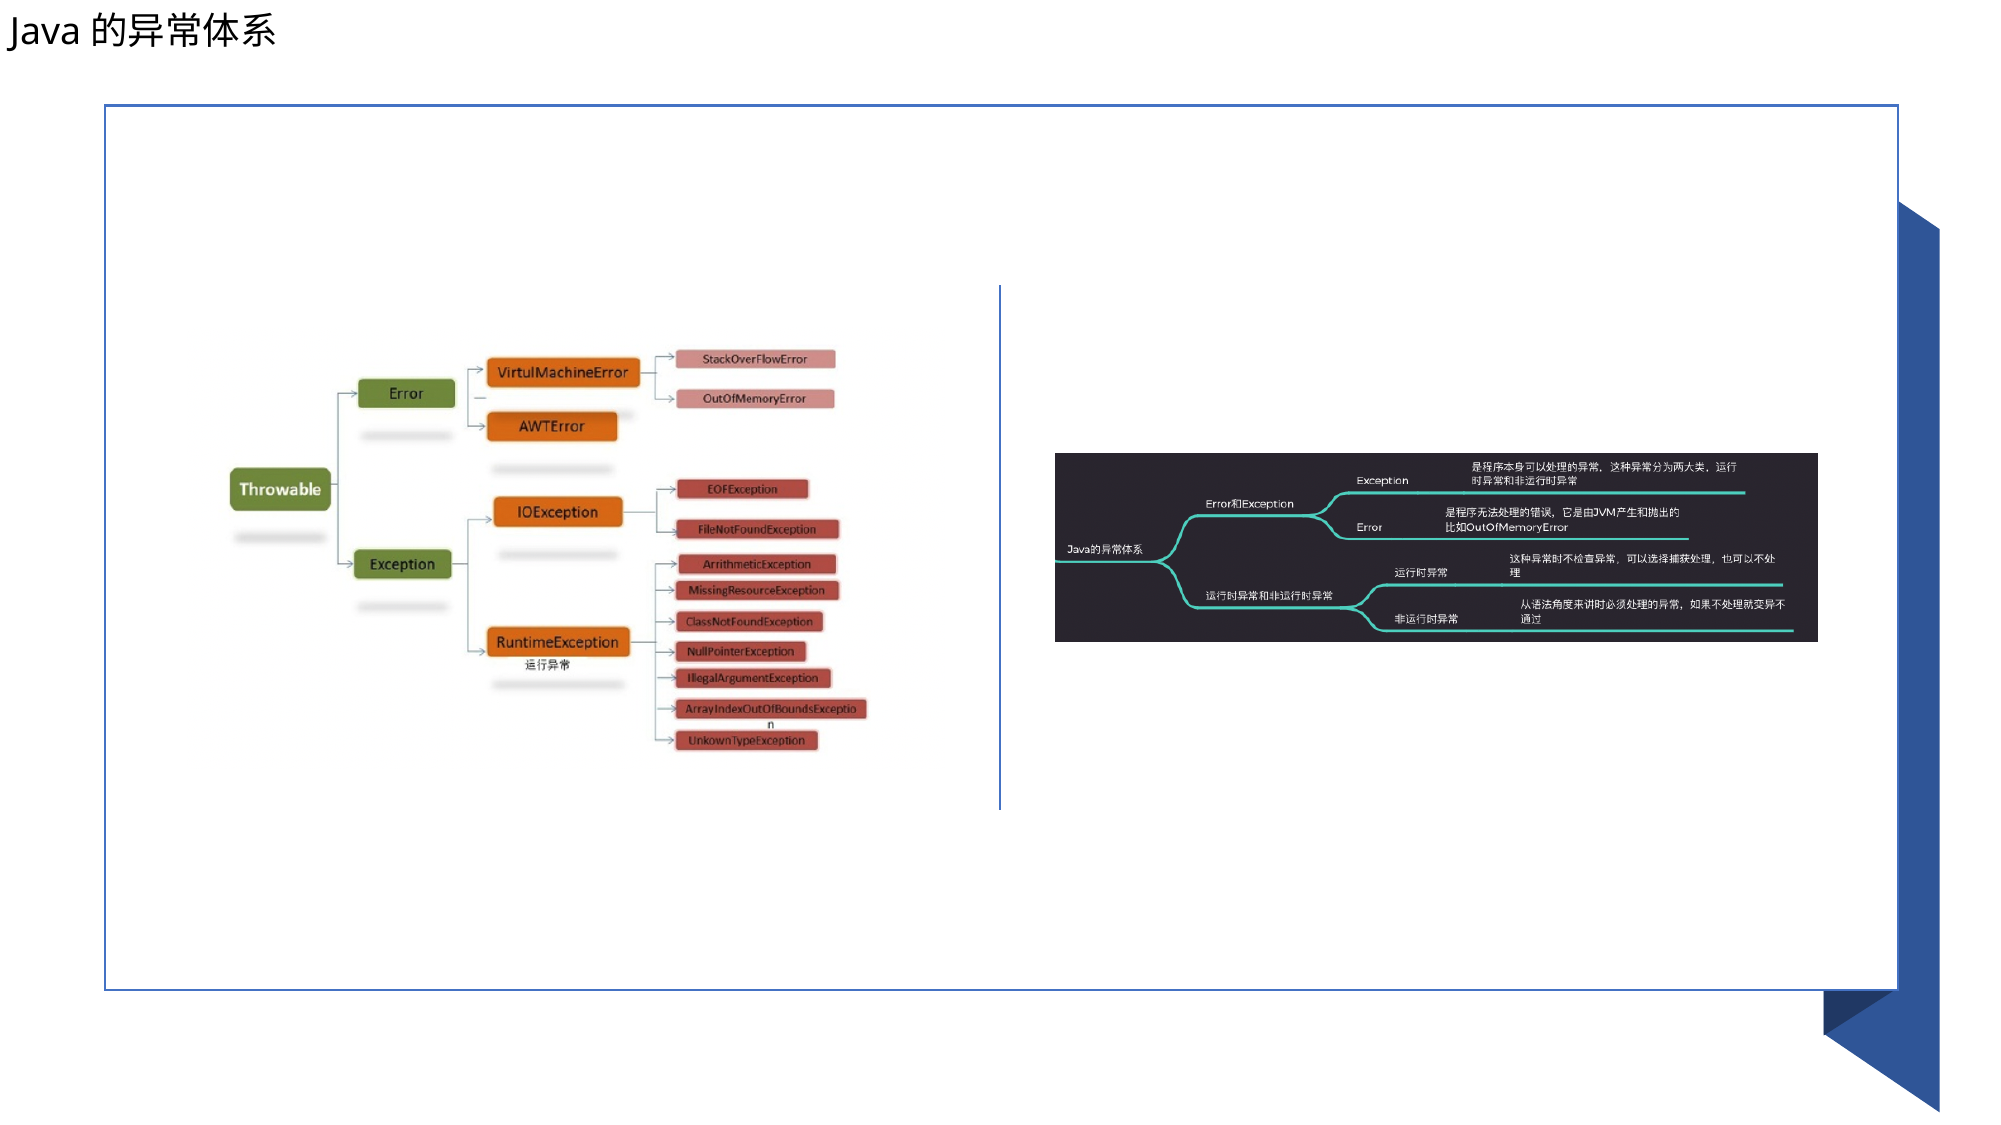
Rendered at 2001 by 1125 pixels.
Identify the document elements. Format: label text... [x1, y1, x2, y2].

text_box [1823, 990, 1893, 1036]
picture [187, 327, 945, 769]
text_box [104, 105, 1899, 990]
text_box Java的异常体系 [0, 0, 293, 60]
text_box [1825, 201, 1940, 1113]
picture [1055, 453, 1818, 643]
